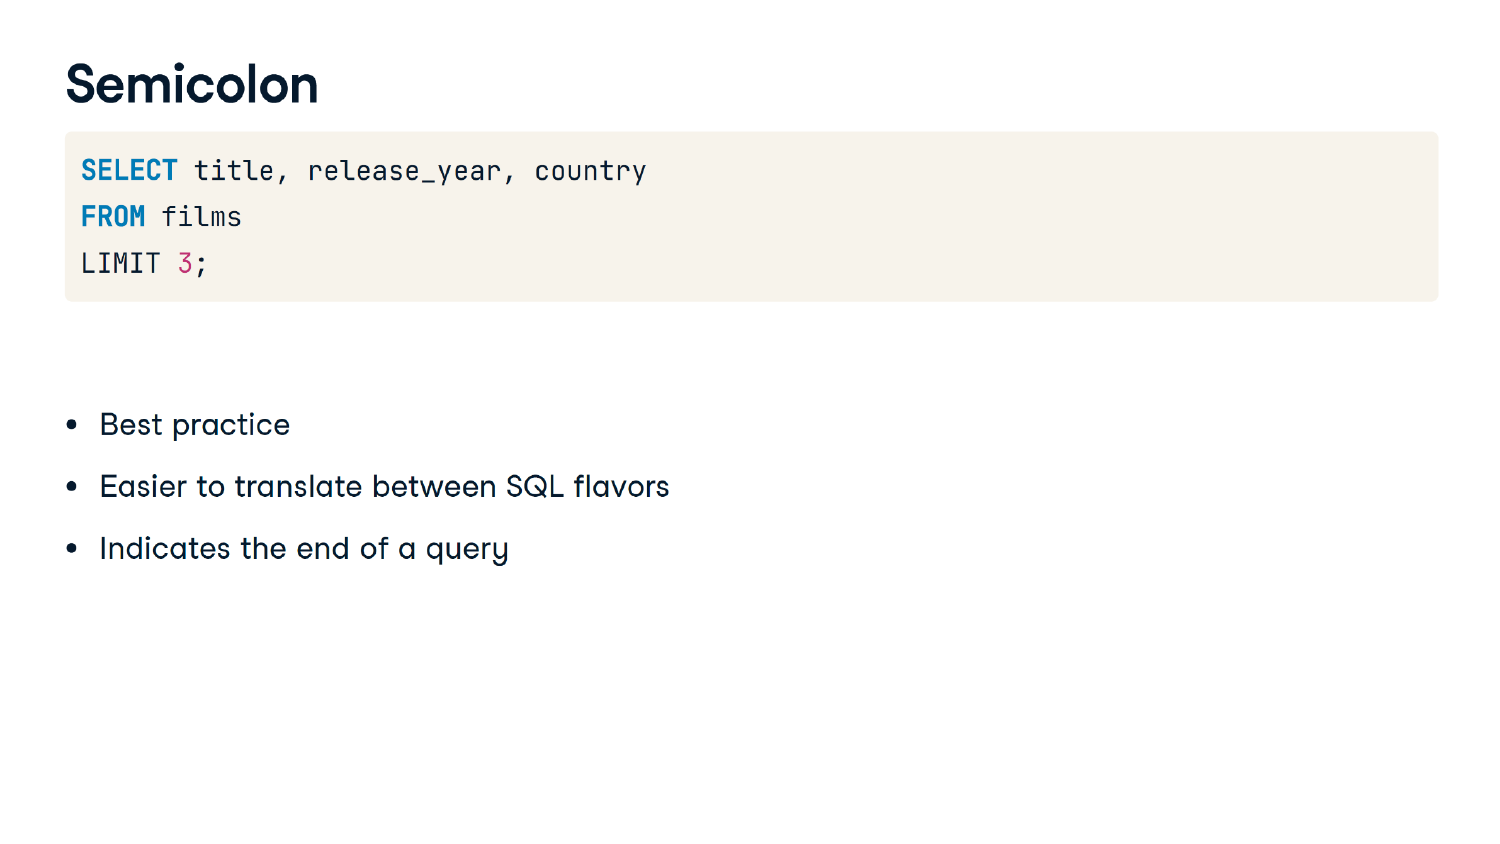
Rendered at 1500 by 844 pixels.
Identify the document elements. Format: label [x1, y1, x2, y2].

picture [24, 24, 1476, 762]
